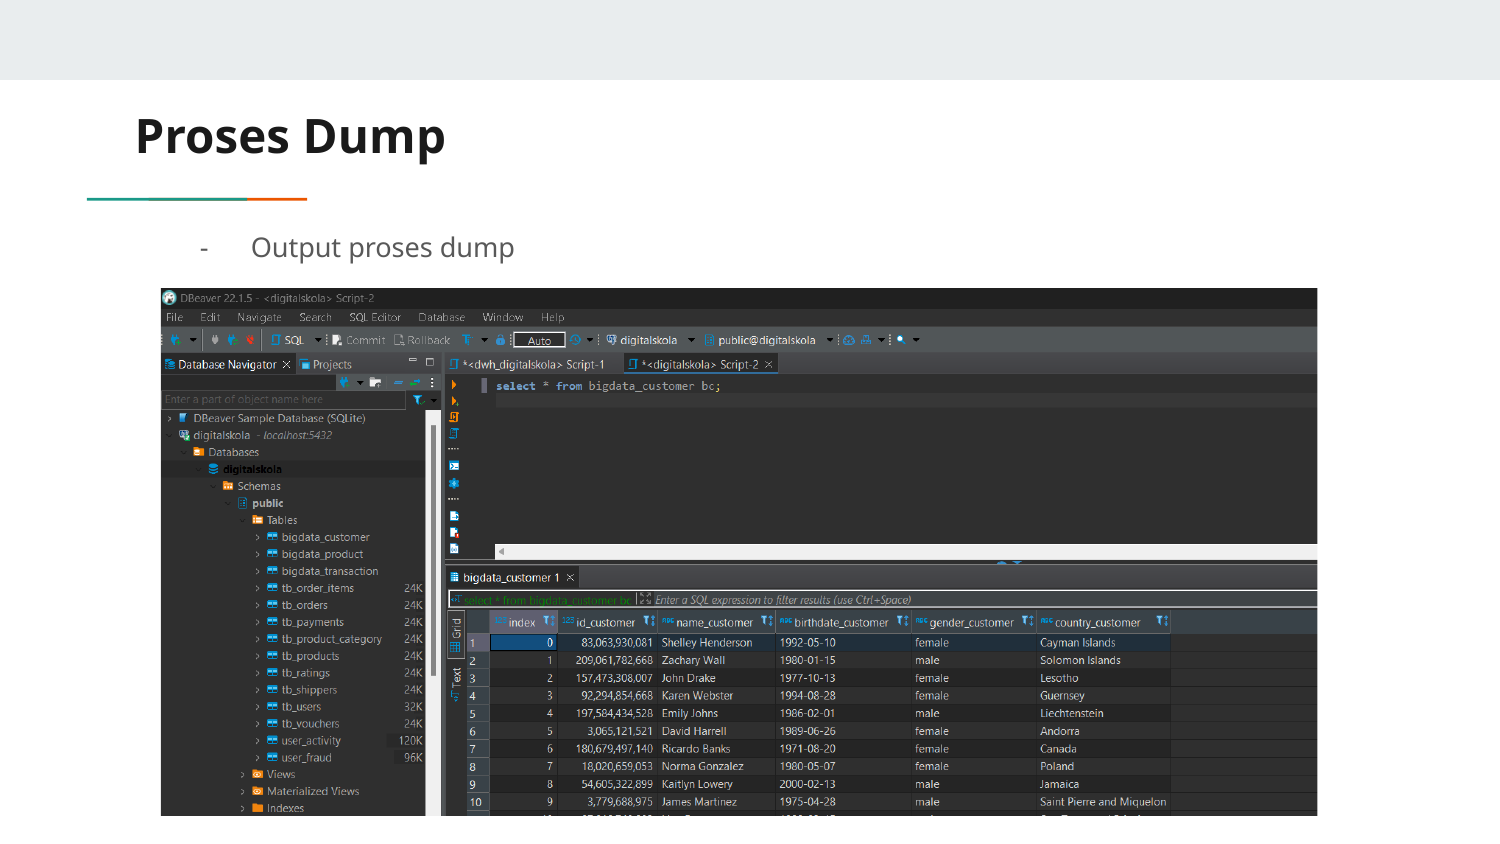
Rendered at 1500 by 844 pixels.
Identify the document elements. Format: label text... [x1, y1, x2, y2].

text_box Output proses dump [160, 210, 653, 279]
title Proses Dump [119, 91, 1381, 179]
picture [160, 287, 1318, 816]
